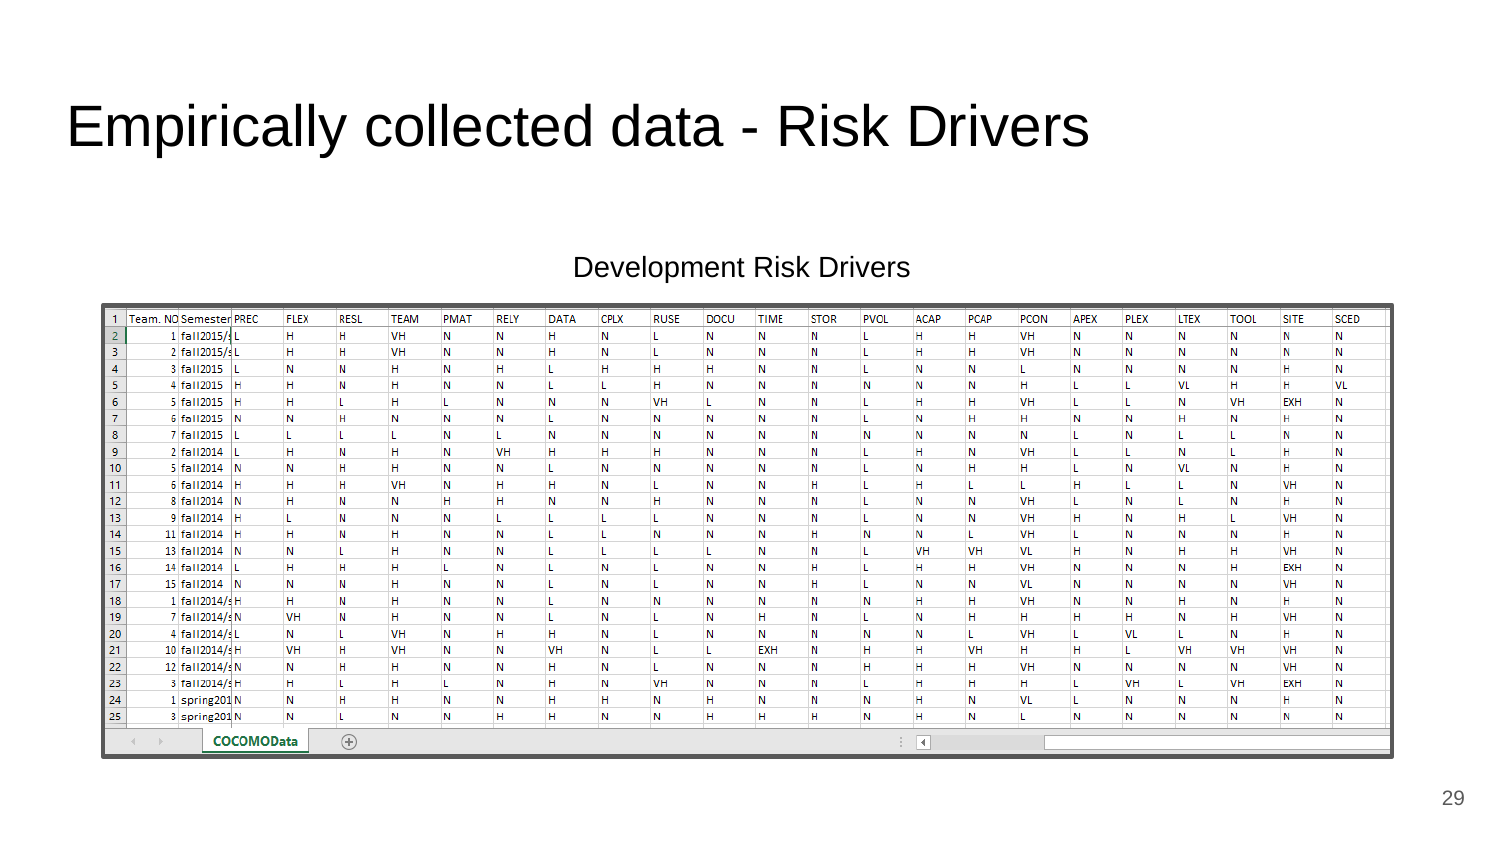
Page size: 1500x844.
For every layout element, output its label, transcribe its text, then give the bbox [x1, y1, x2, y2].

text_box Development Risk Drivers [557, 233, 938, 299]
slide_number 29 [1389, 764, 1480, 830]
title Empirically collected data - Risk Drivers [51, 72, 1449, 167]
picture [105, 307, 1390, 755]
